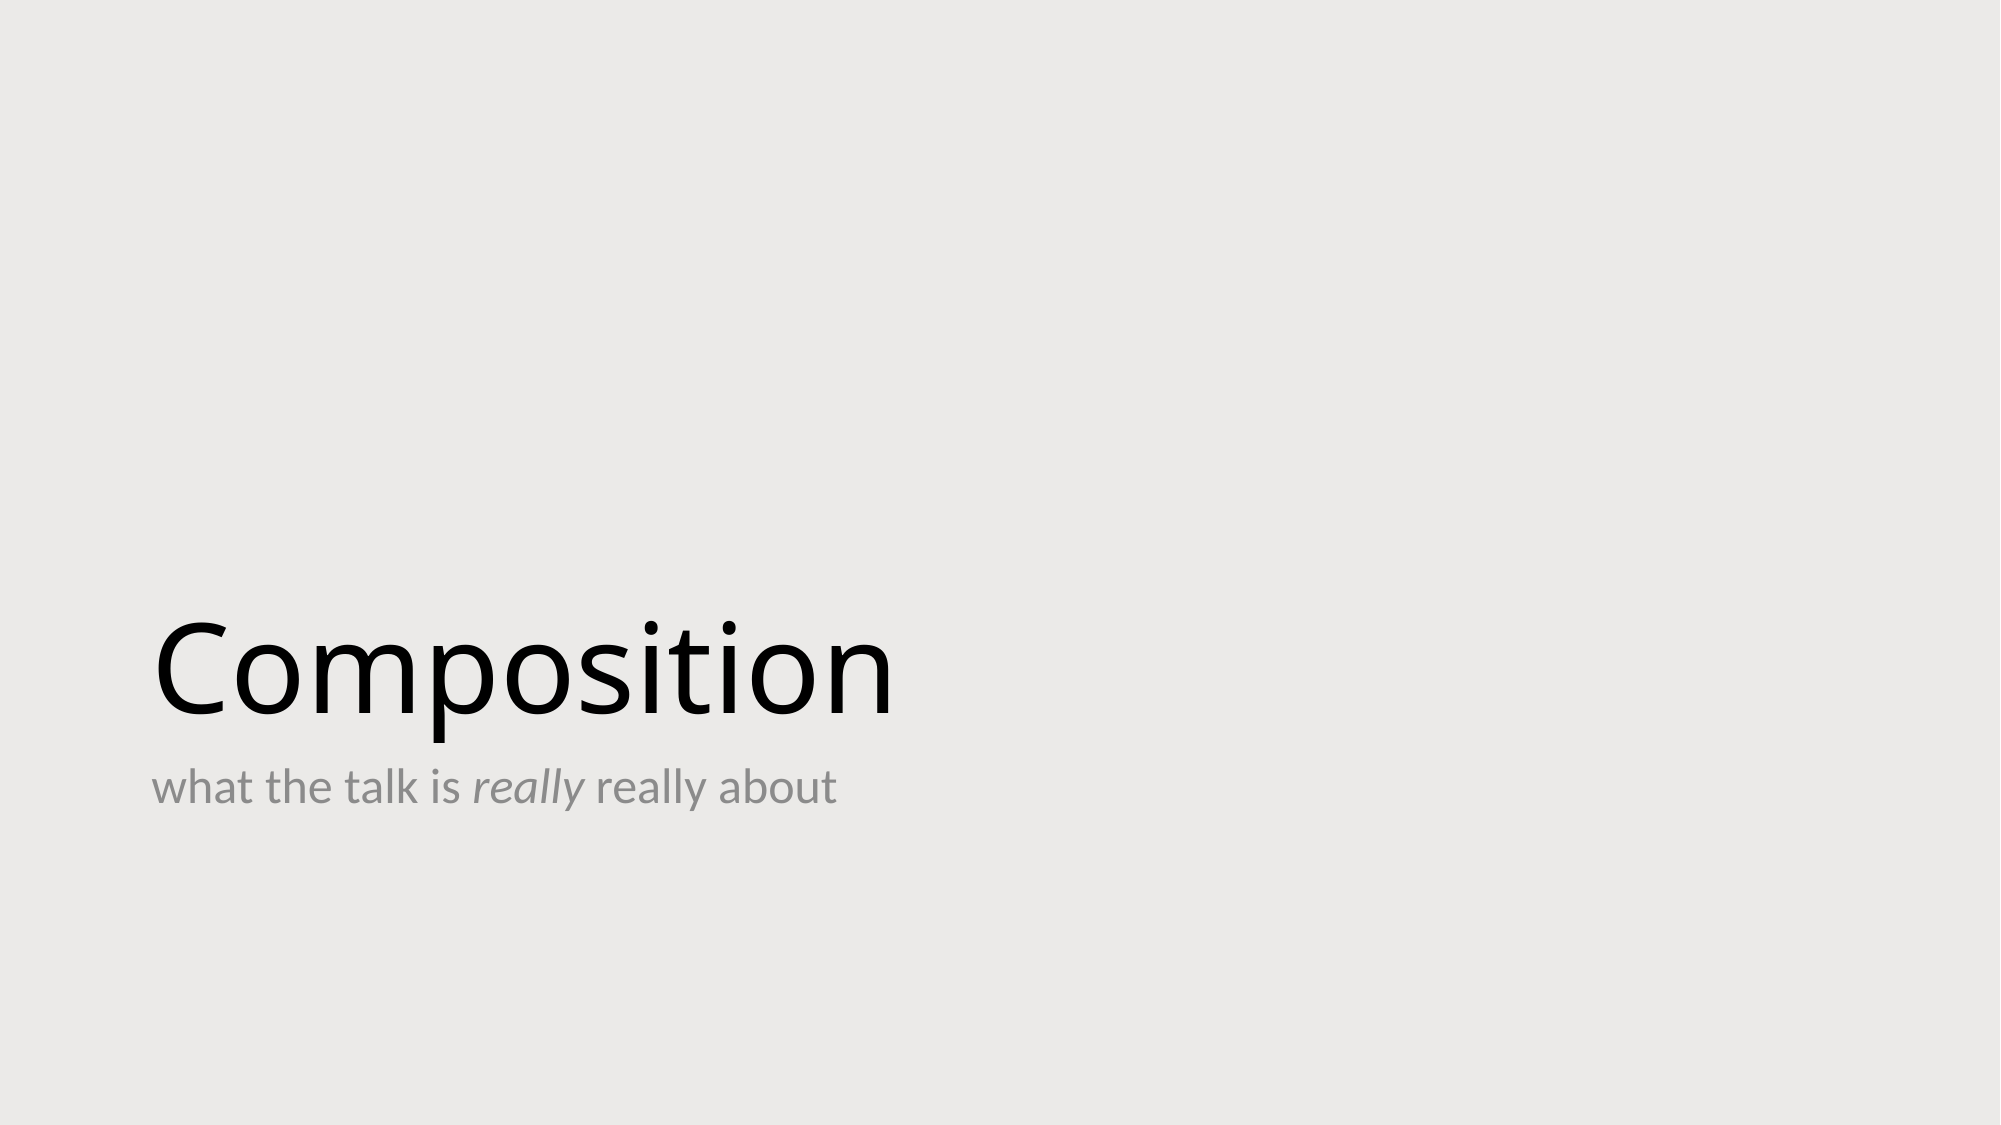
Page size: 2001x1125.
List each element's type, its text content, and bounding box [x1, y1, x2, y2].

list what the talk is really really about [136, 752, 1862, 999]
title Composition [136, 280, 1862, 749]
